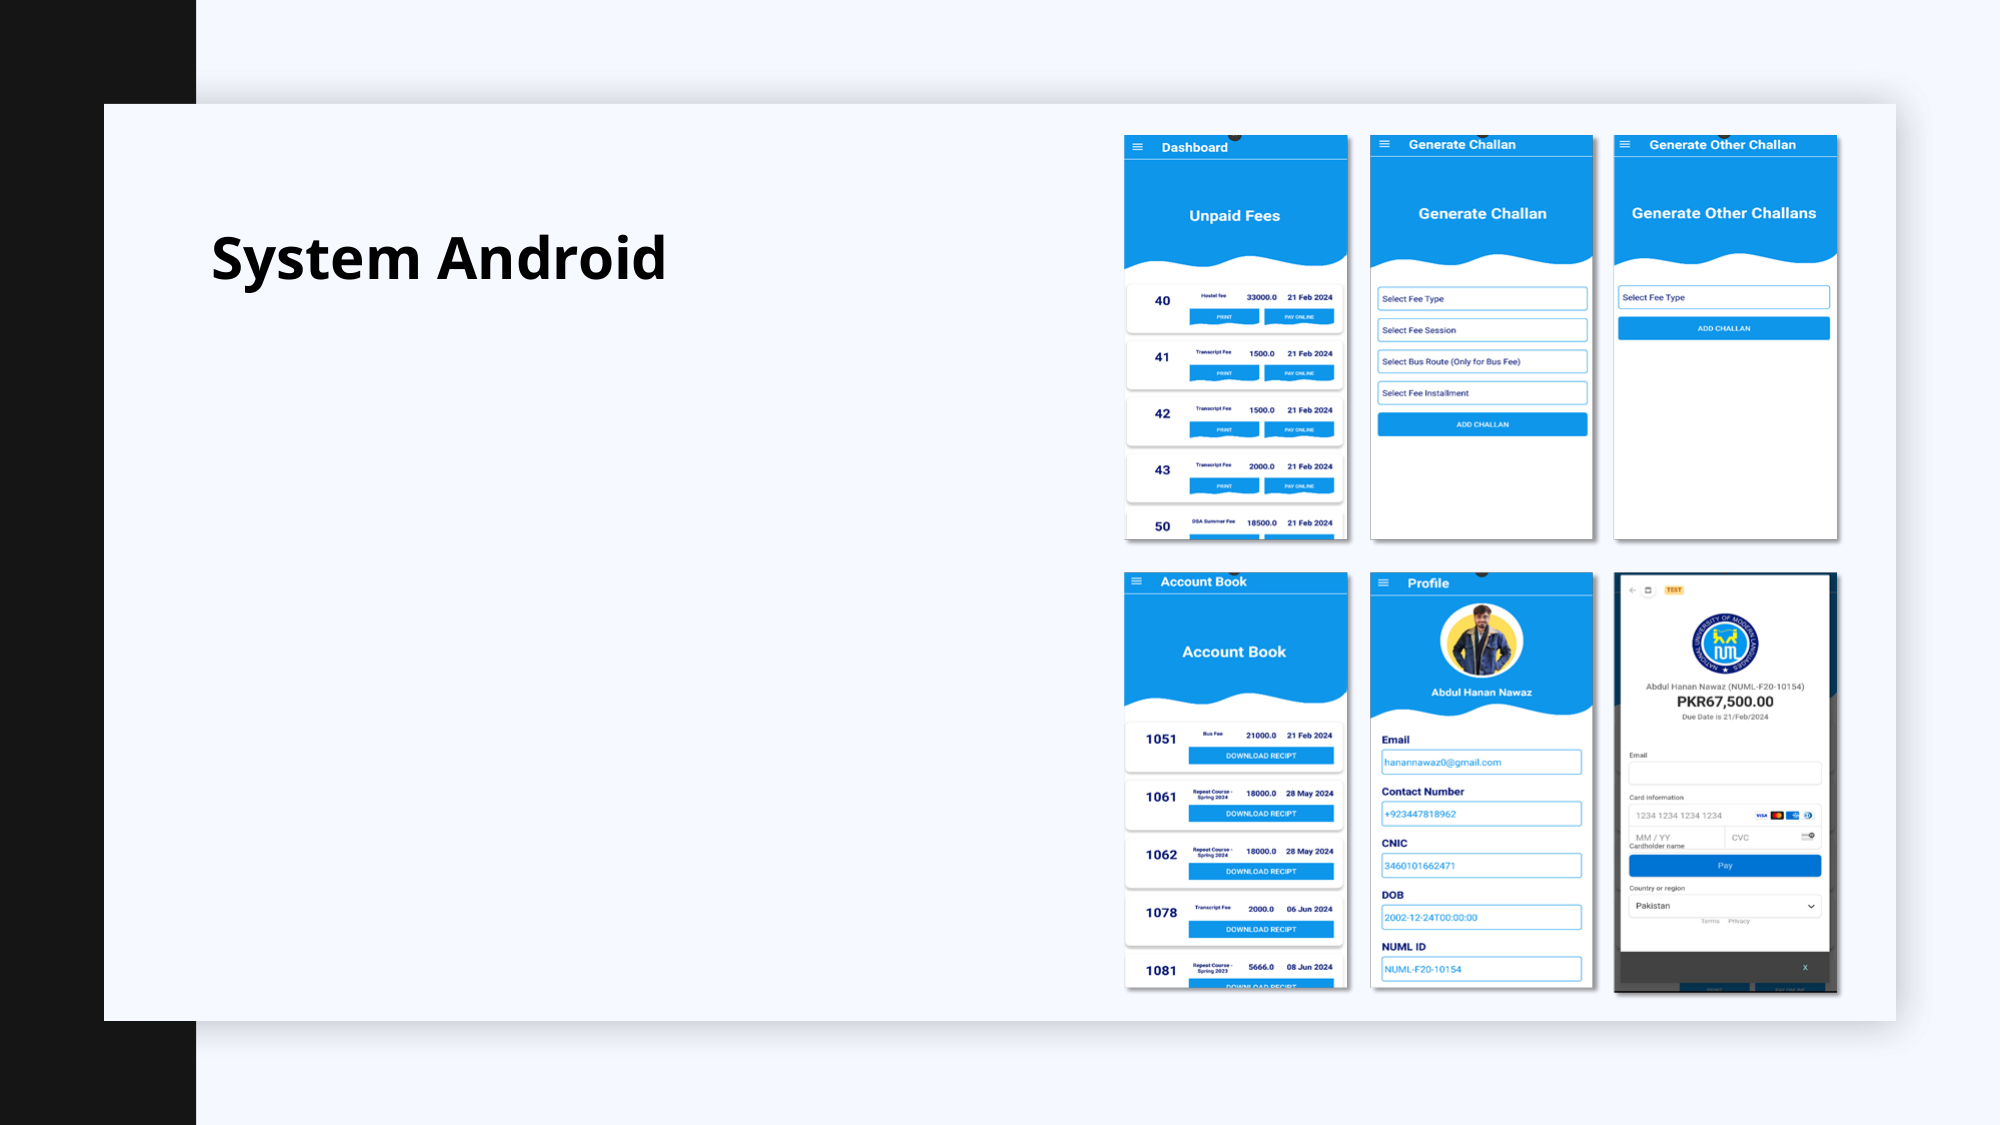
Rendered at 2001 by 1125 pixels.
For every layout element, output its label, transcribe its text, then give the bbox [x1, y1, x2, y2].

title System Android [196, 154, 1095, 367]
picture [1098, 123, 1846, 1093]
